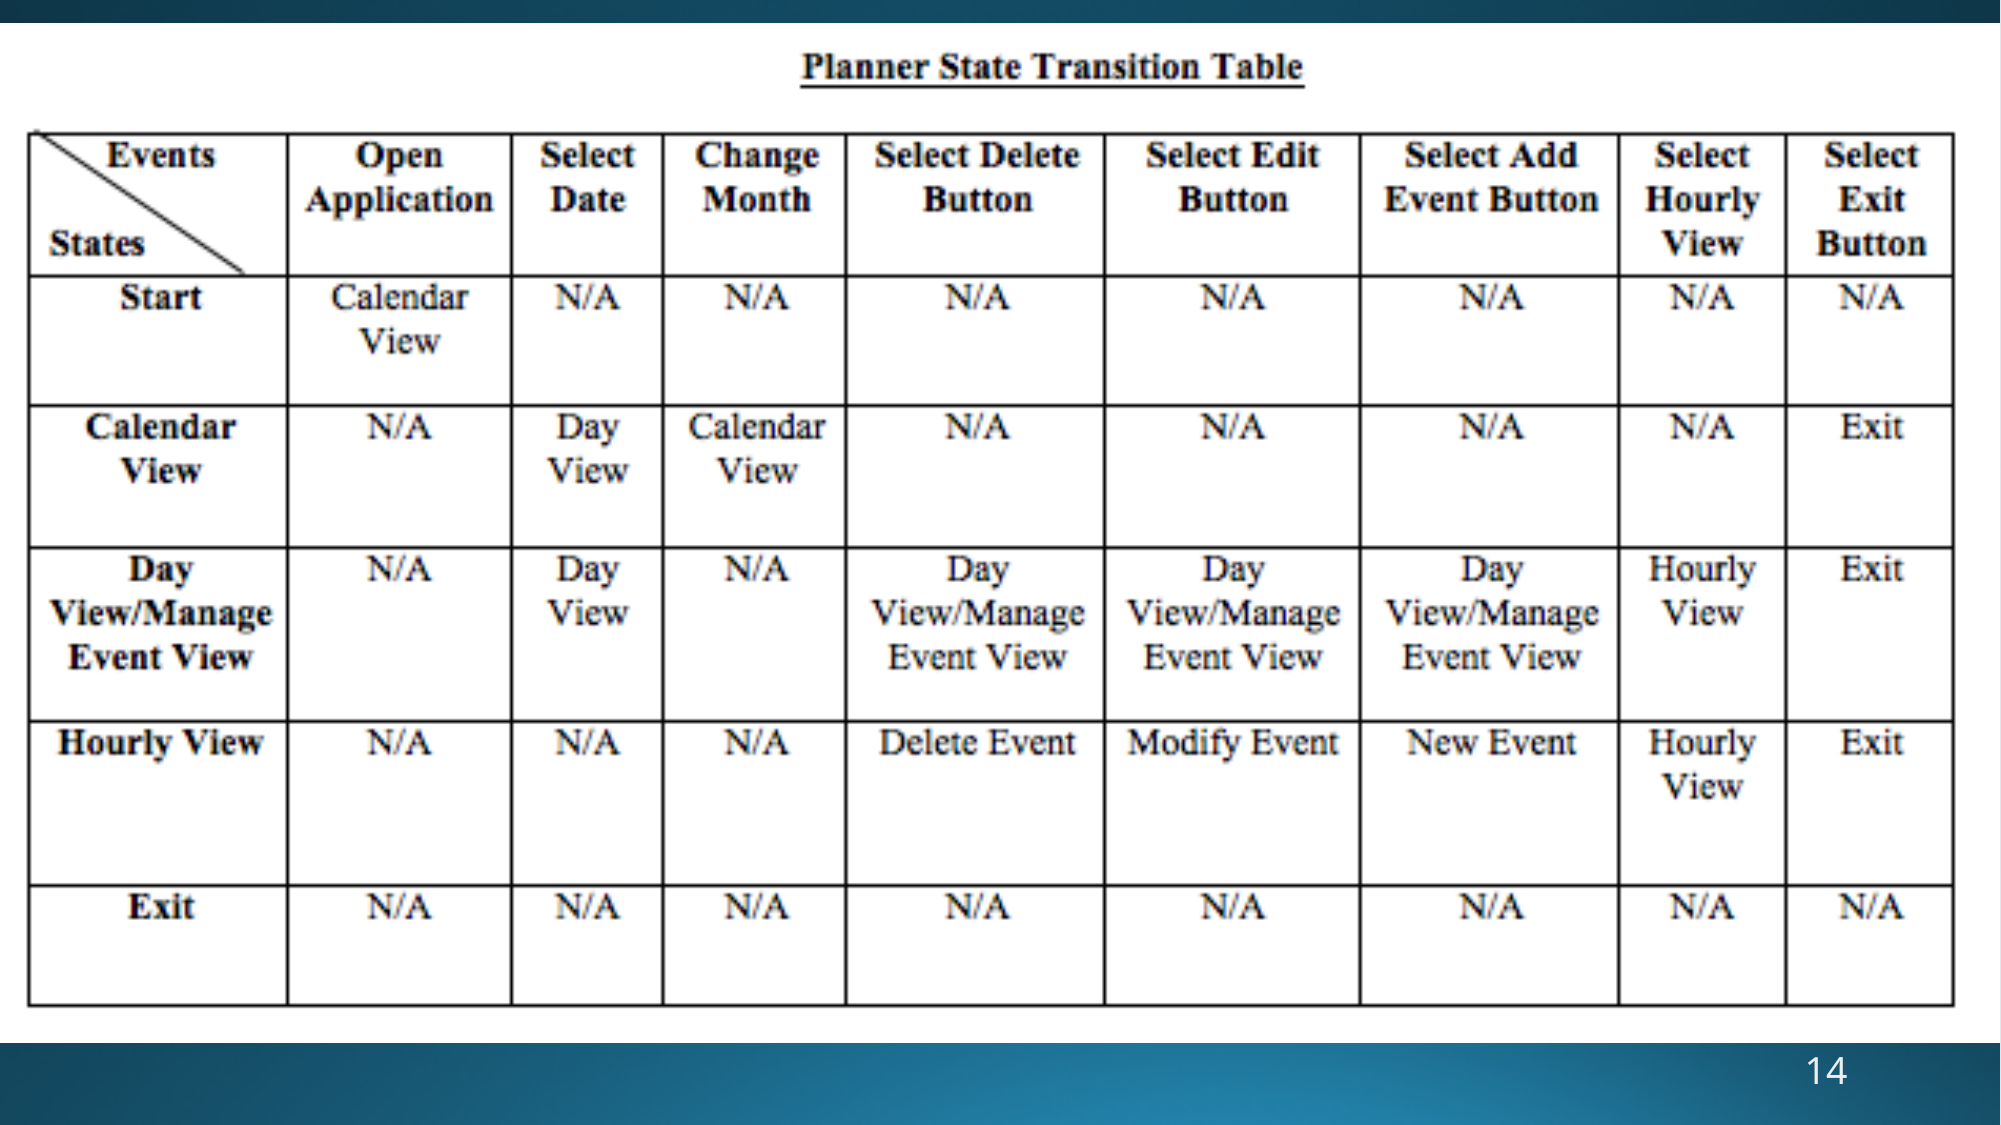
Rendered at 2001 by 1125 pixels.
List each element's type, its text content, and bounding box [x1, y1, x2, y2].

picture [0, 0, 2001, 1125]
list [0, 23, 2000, 1043]
slide_number 14 [1412, 1043, 1863, 1103]
